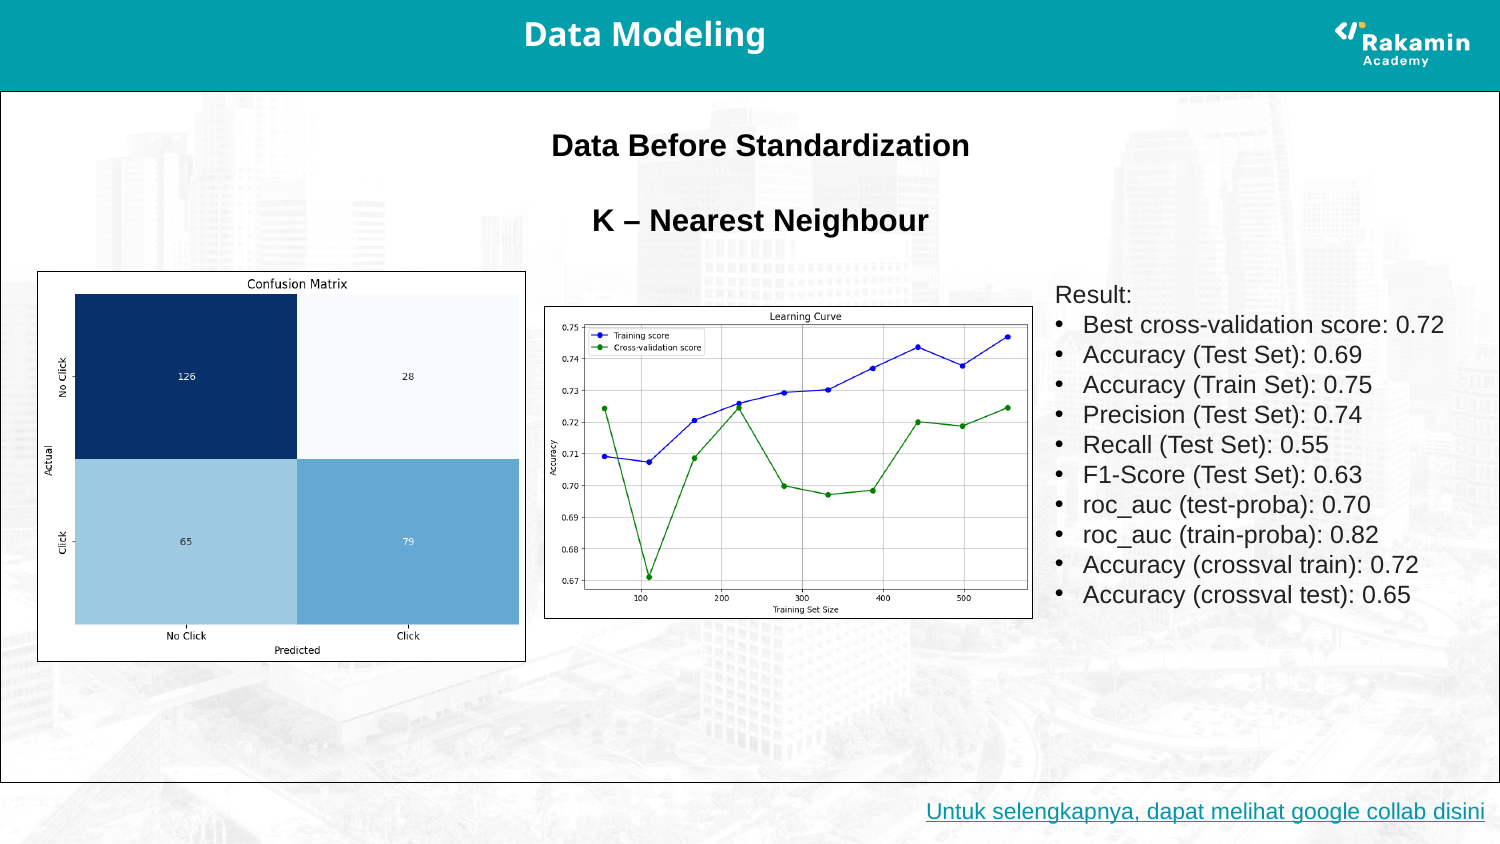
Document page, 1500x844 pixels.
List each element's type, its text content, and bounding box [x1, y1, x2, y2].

picture [0, 783, 1500, 844]
title Data Modeling [0, 0, 1291, 91]
text_box Result: Best cross-validation score: 0.72 Accuracy (Test Set): 0.69 Accuracy (Train Set): 0.75 Precision (Test Set): 0.74 Recall (Test Set): 0.55 F1-Score (Test Set): 0.63 roc_auc (test-proba): 0.70 roc_auc (train-proba): 0.82 Accuracy (crossval train): 0.72 Accuracy (crossval test): 0.65 [1040, 271, 1463, 646]
list Data Before Standardization K – Nearest Neighbour [0, 91, 1500, 783]
picture [544, 306, 1033, 620]
picture [37, 271, 526, 663]
picture [1291, 0, 1500, 91]
text_box Untuk selengkapnya, dapat melihat google collab disini [763, 782, 1500, 838]
